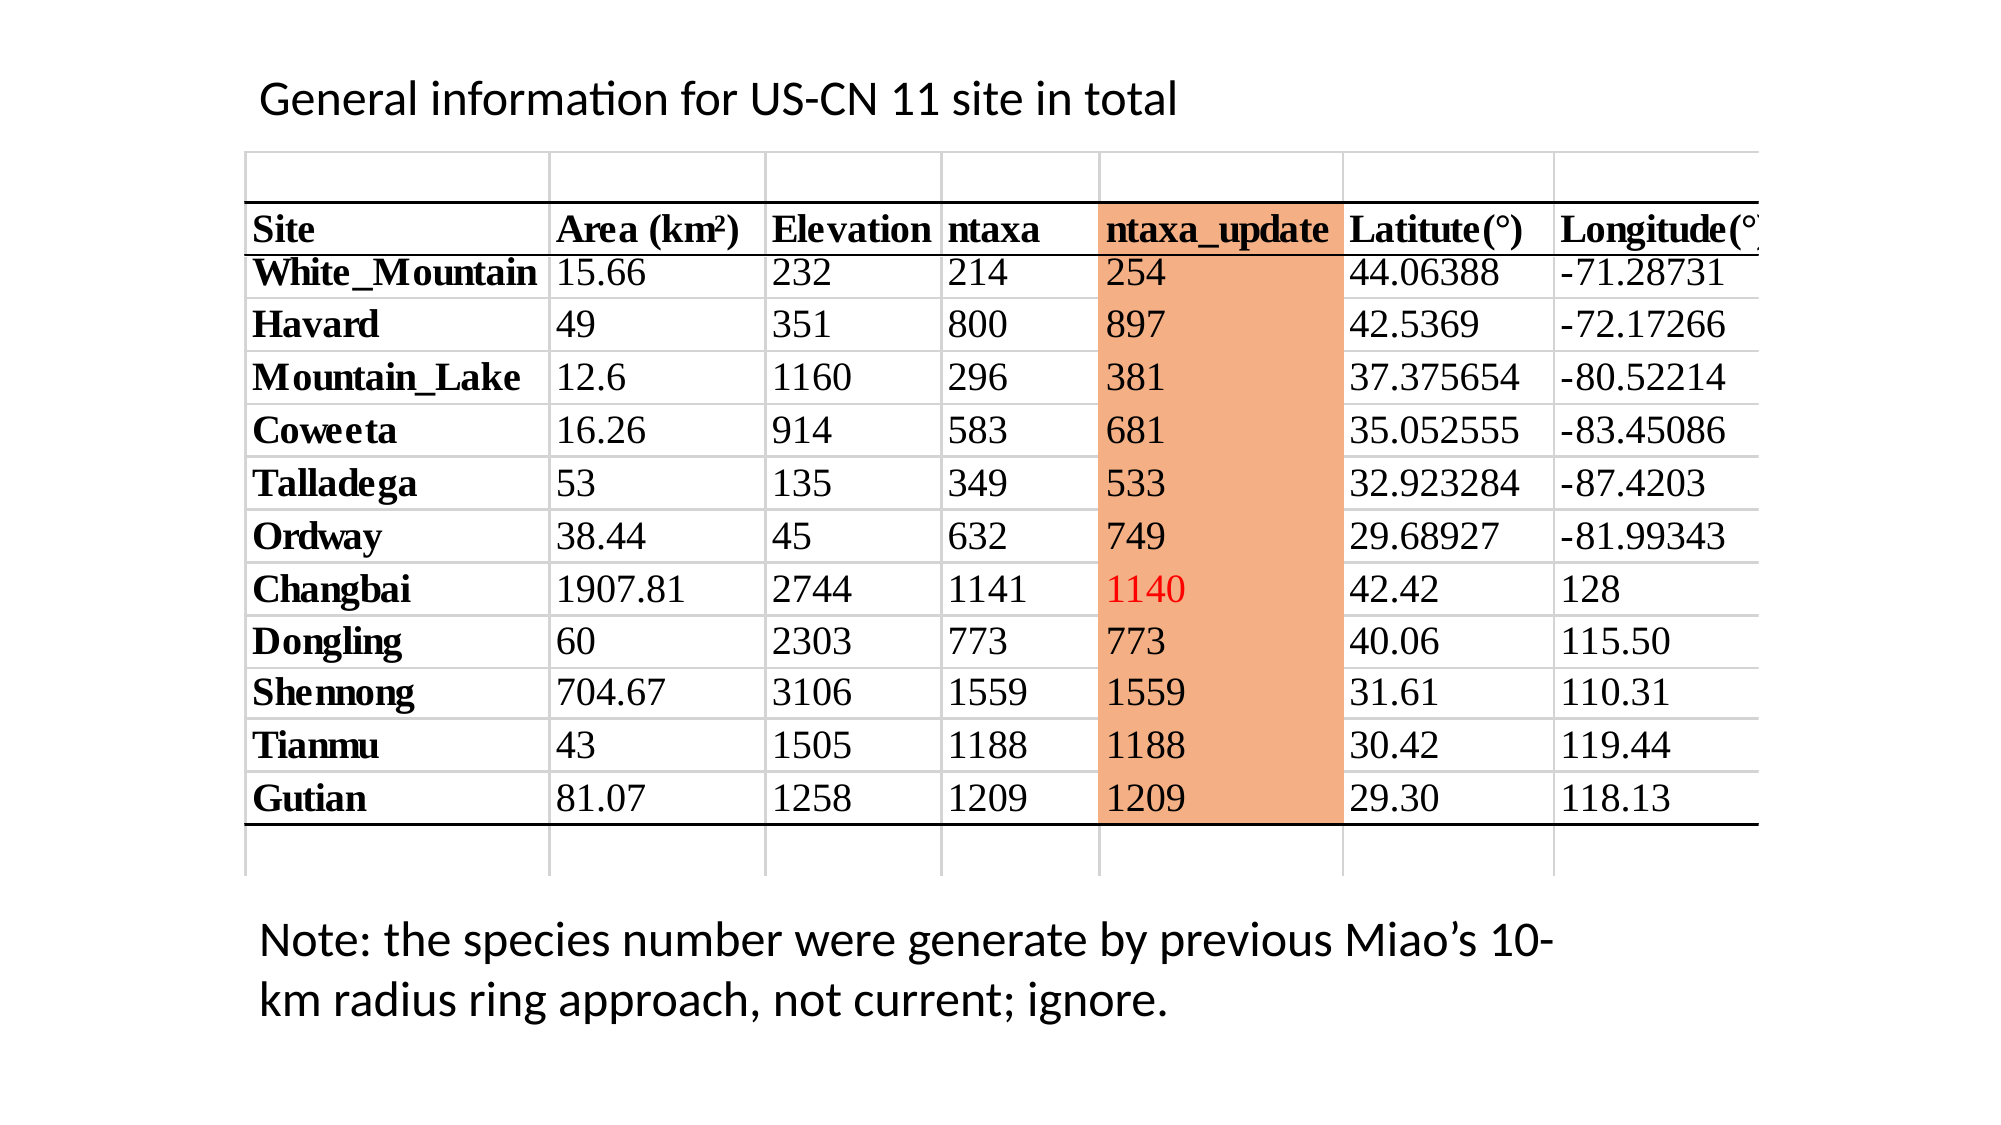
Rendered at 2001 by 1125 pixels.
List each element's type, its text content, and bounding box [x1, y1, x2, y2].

text_box Note: the species number were generate by previous Miao’s 10-km radius ring approach, not current; ignore. [244, 899, 1629, 1035]
text_box General information for US-CN 11 site in total [244, 58, 1240, 134]
picture [244, 150, 1762, 879]
